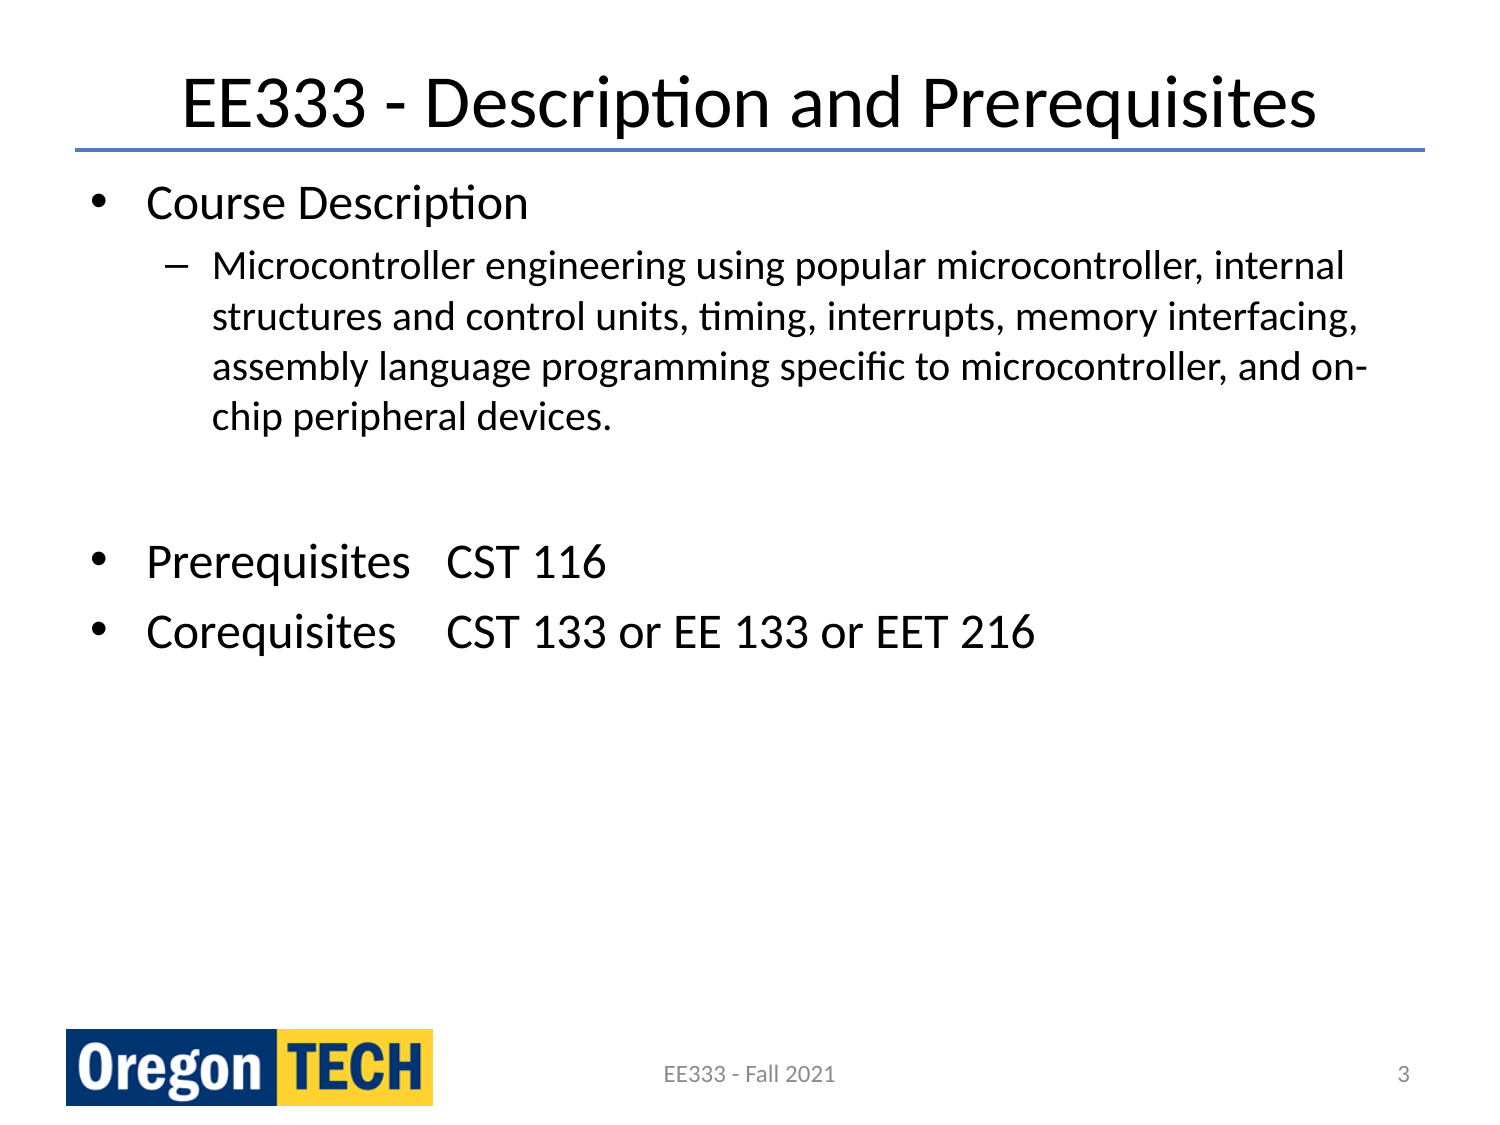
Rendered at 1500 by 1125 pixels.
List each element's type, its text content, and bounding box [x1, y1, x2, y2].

footer EE333 - Fall 2021 [512, 1042, 988, 1103]
slide_number 3 [1074, 1042, 1425, 1103]
picture [66, 1029, 433, 1106]
list Course Description Microcontroller engineering using popular microcontroller, internal structures and control units, timing, interrupts, memory interfacing, assembly language programming specific to microcontroller, and on-chip peripheral devices. Prerequisites CST 116 Corequisites CST 133 or EE 133 or EET 216 [75, 162, 1425, 1005]
title EE333 - Description and Prerequisites [75, 45, 1425, 150]
